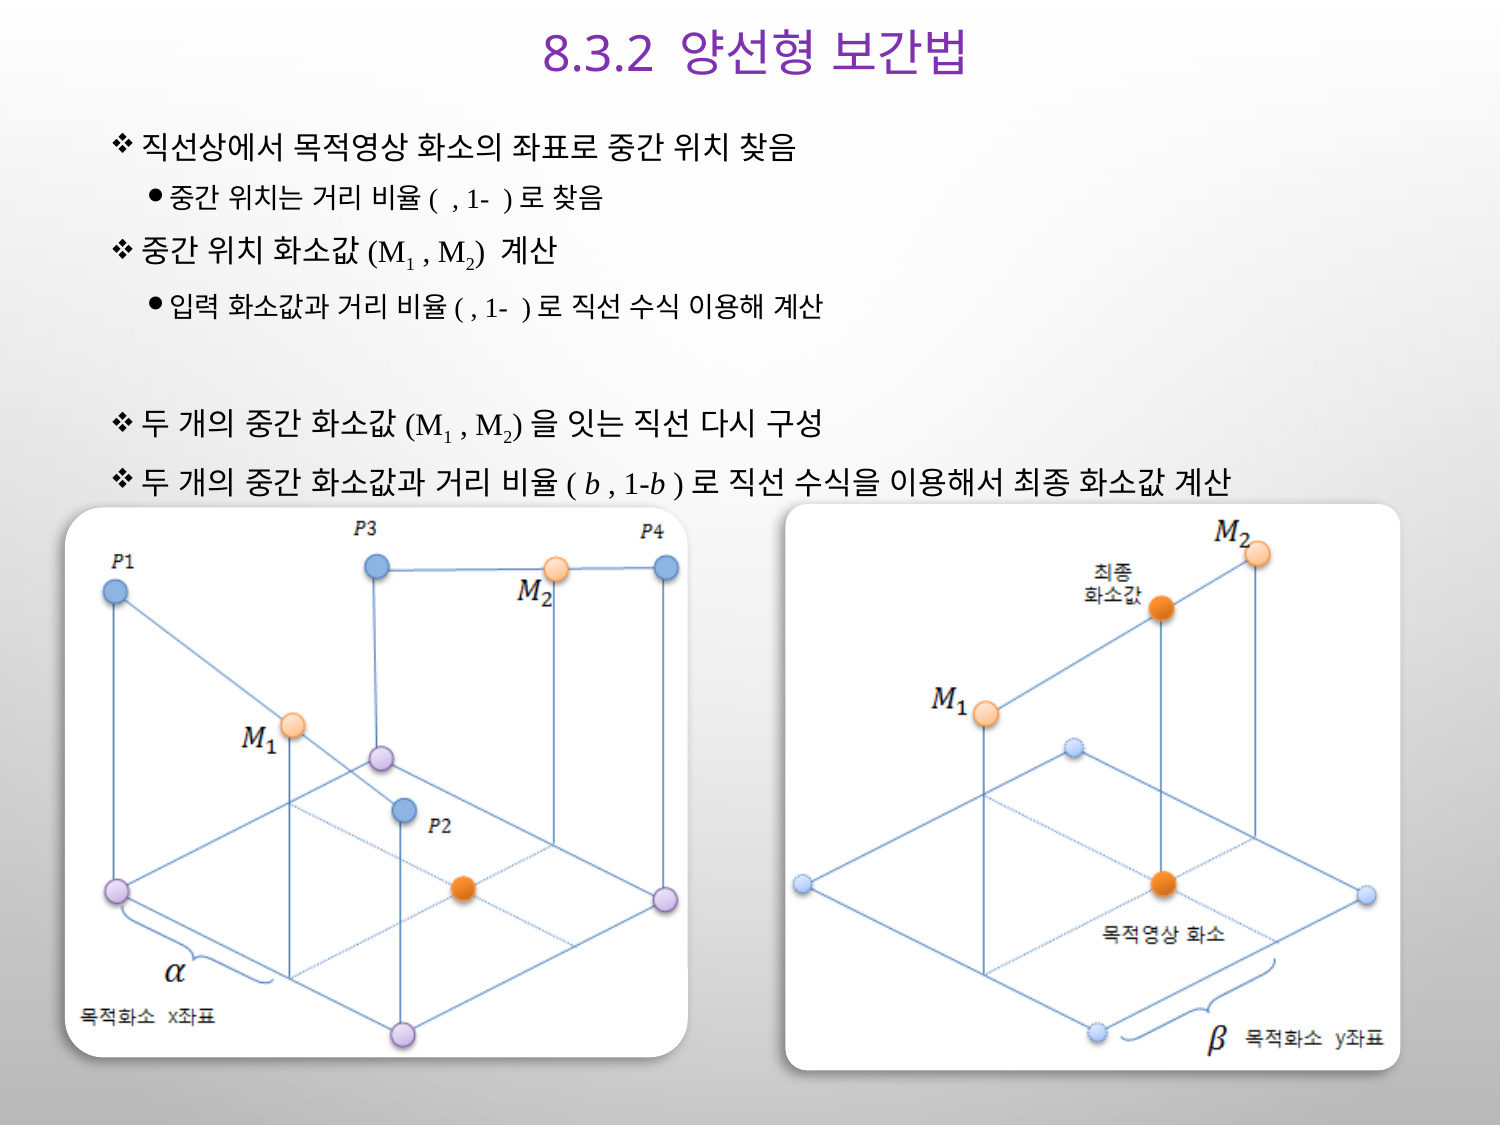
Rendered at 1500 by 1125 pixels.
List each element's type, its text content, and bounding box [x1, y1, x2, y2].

title 8.3.2 양선형 보간법 [53, 4, 1459, 107]
picture [0, 0, 1500, 1125]
